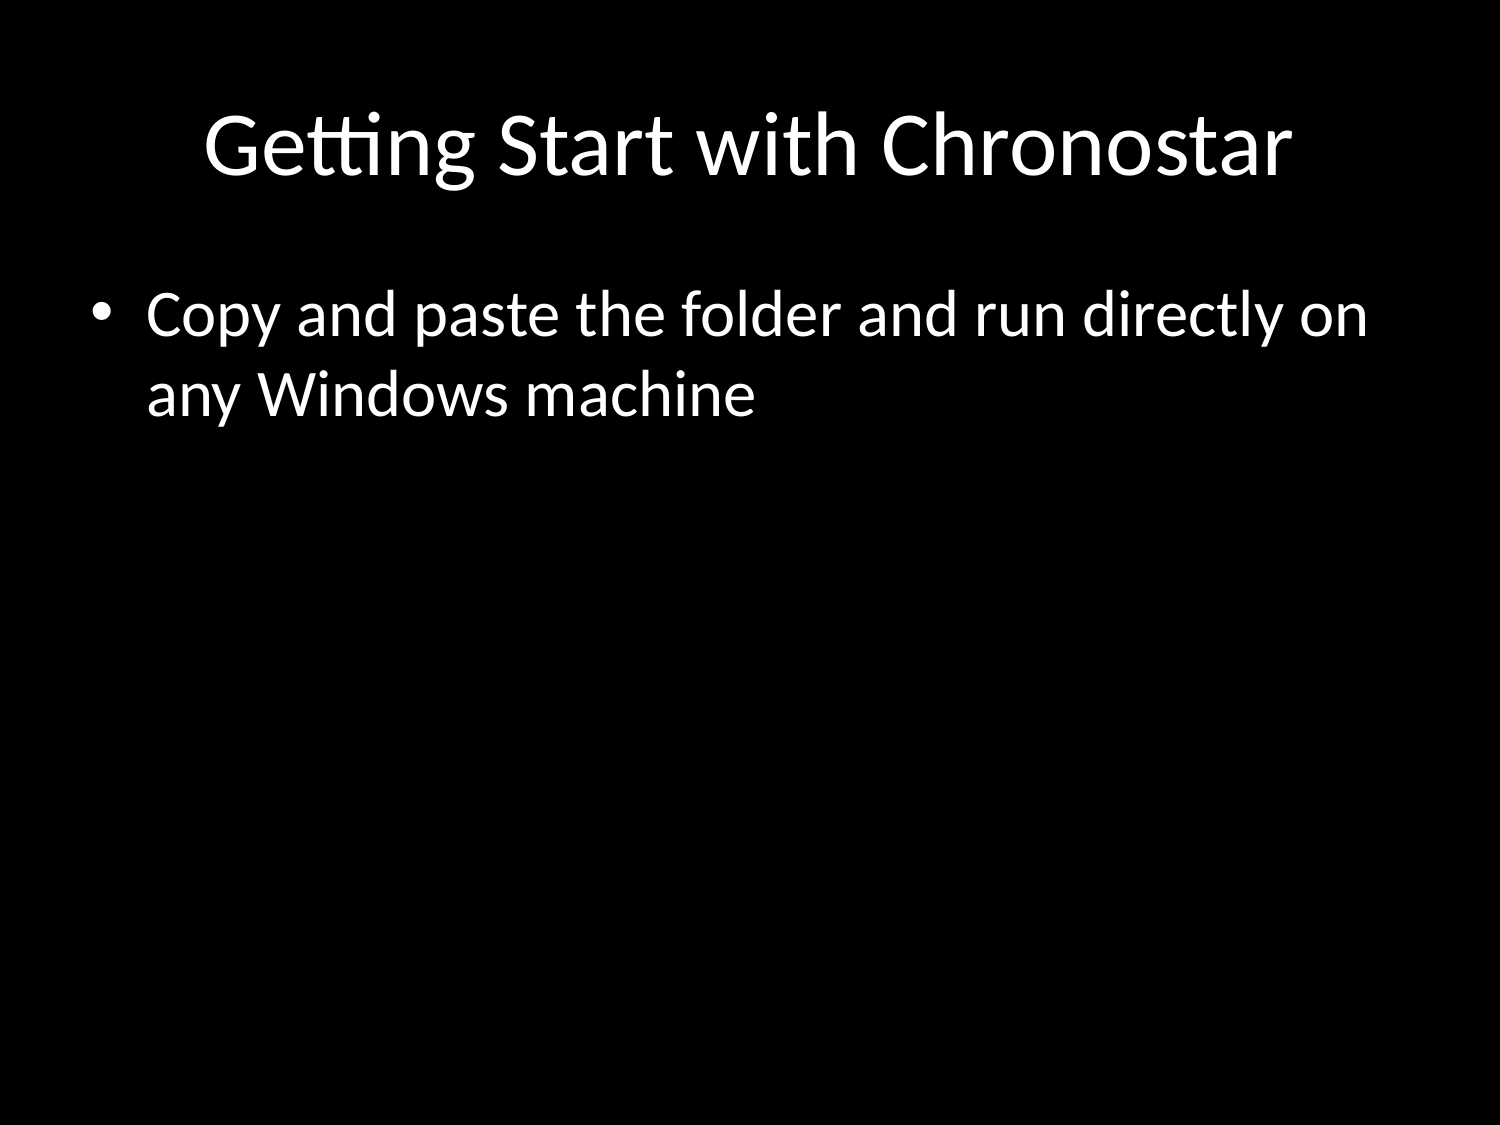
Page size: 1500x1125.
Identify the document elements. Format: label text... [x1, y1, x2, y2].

title Getting Start with Chronostar [75, 45, 1425, 233]
list Copy and paste the folder and run directly on any Windows machine [75, 262, 1425, 1005]
